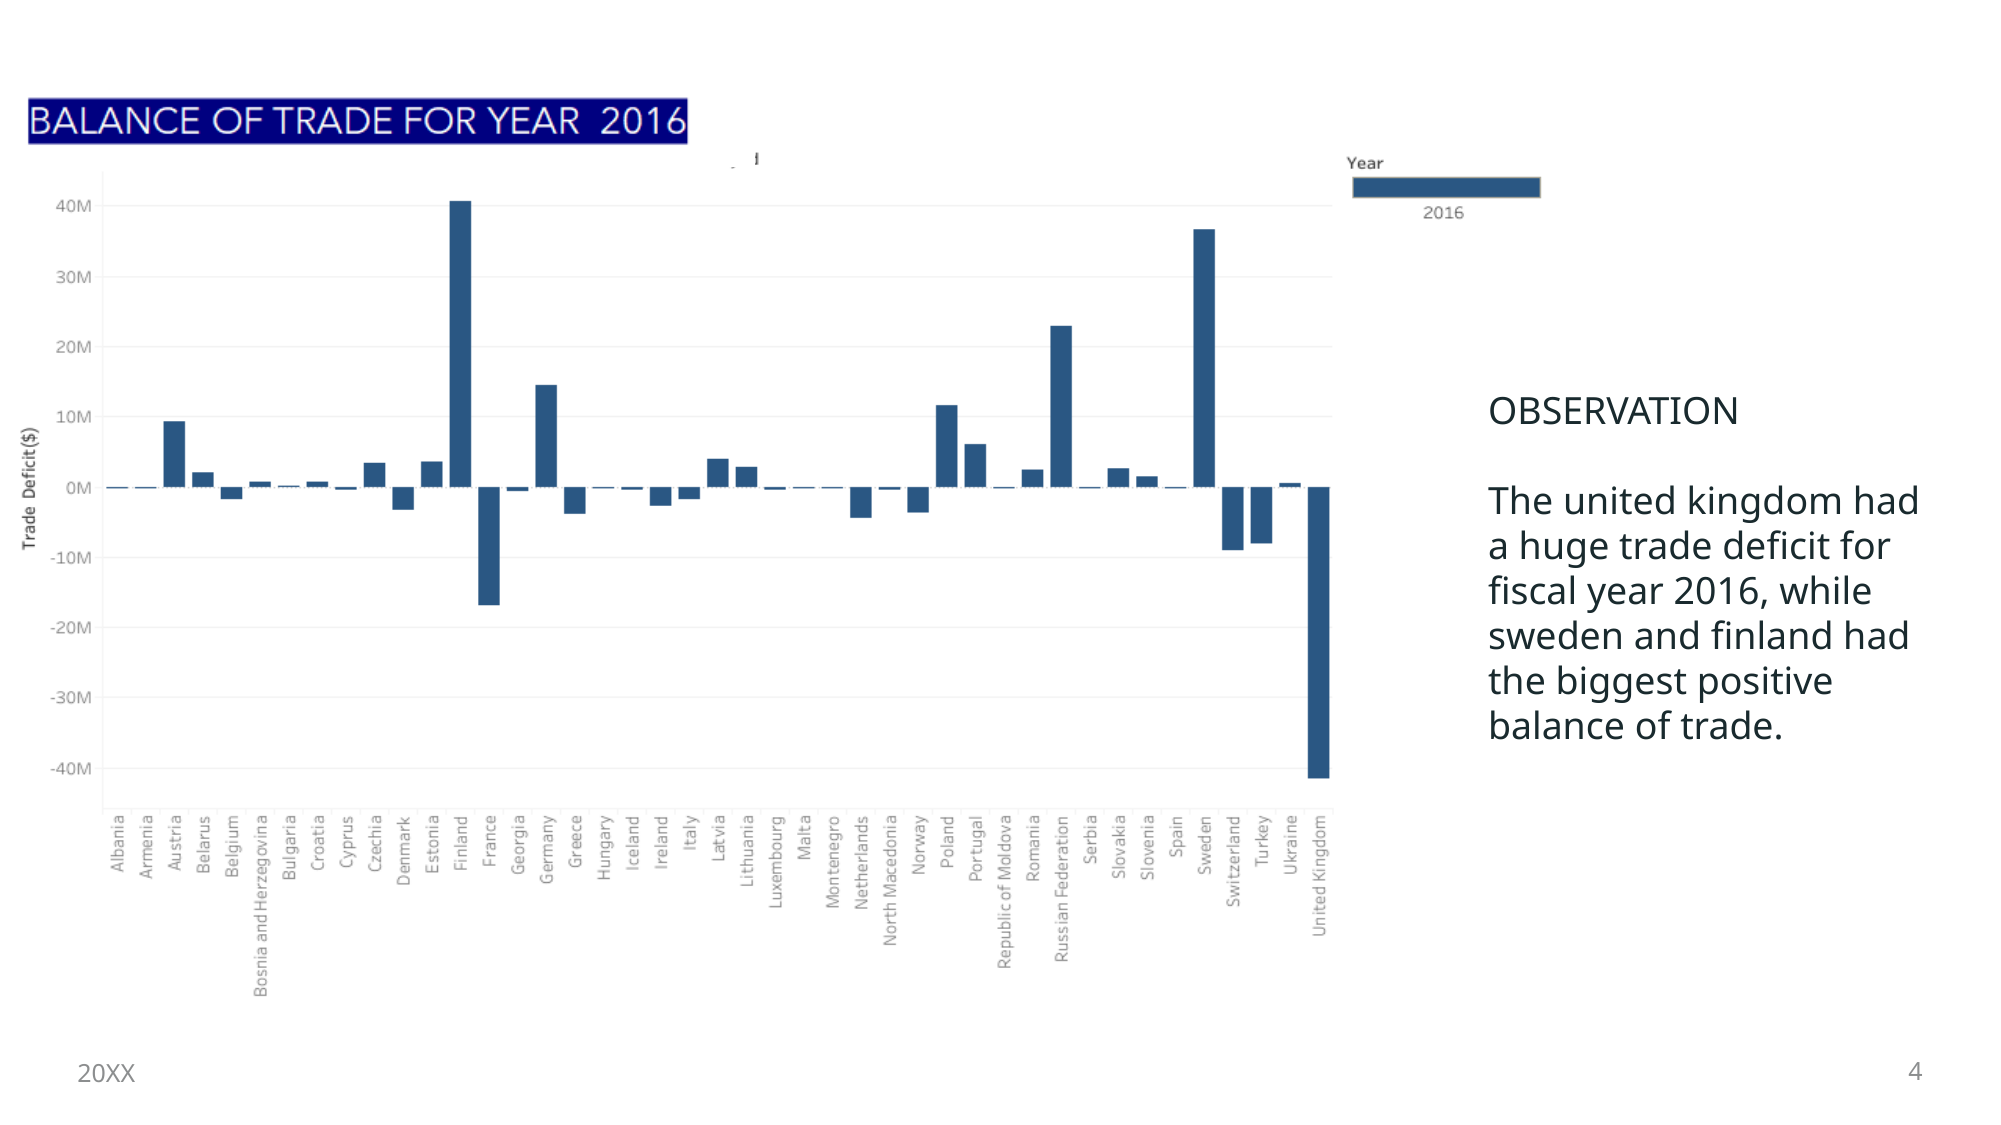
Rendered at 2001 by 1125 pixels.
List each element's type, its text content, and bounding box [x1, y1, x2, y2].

slide_number 20XX [62, 1042, 384, 1103]
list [5, 87, 1547, 1023]
picture [5, 87, 755, 167]
slide_number 4 [1757, 1042, 1938, 1103]
text_box OBSERVATION The united kingdom had a huge trade deficit for fiscal year 2016, while sweden and finland had the biggest positive balance of trade. [1547, 379, 1958, 755]
